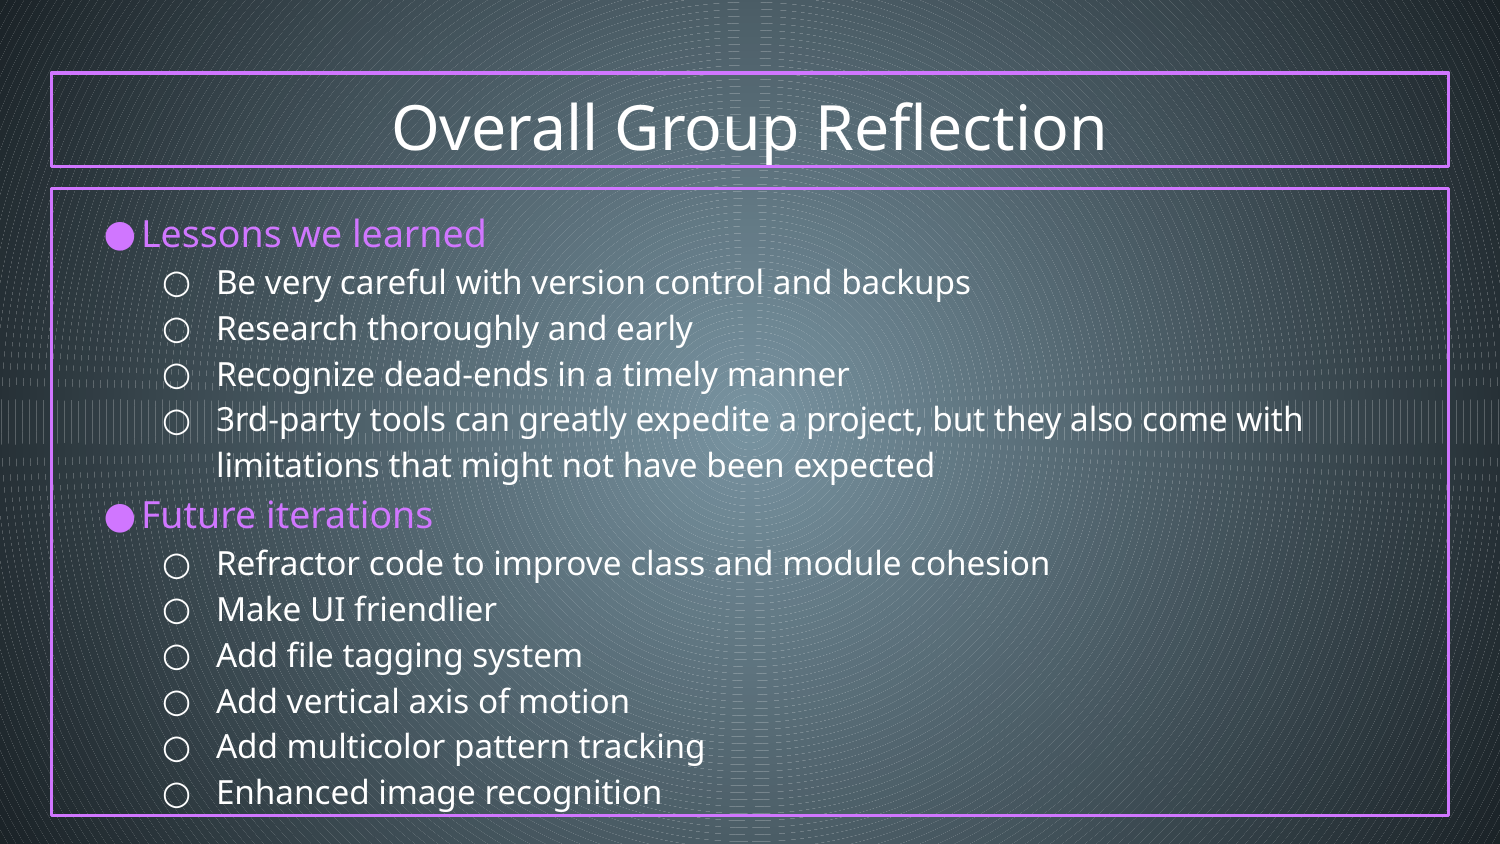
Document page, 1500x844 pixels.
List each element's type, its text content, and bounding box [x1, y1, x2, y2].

title Overall Group Reflection [51, 72, 1449, 167]
list Lessons we learned Be very careful with version control and backups Research thoroughly and early Recognize dead-ends in a timely manner 3rd-party tools can greatly expedite a project, but they also come with limitations that might not have been expected Future iterations Refractor code to improve class and module cohesion Make UI friendlier Add file tagging system Add vertical axis of motion Add multicolor pattern tracking Enhanced image recognition [51, 188, 1449, 816]
